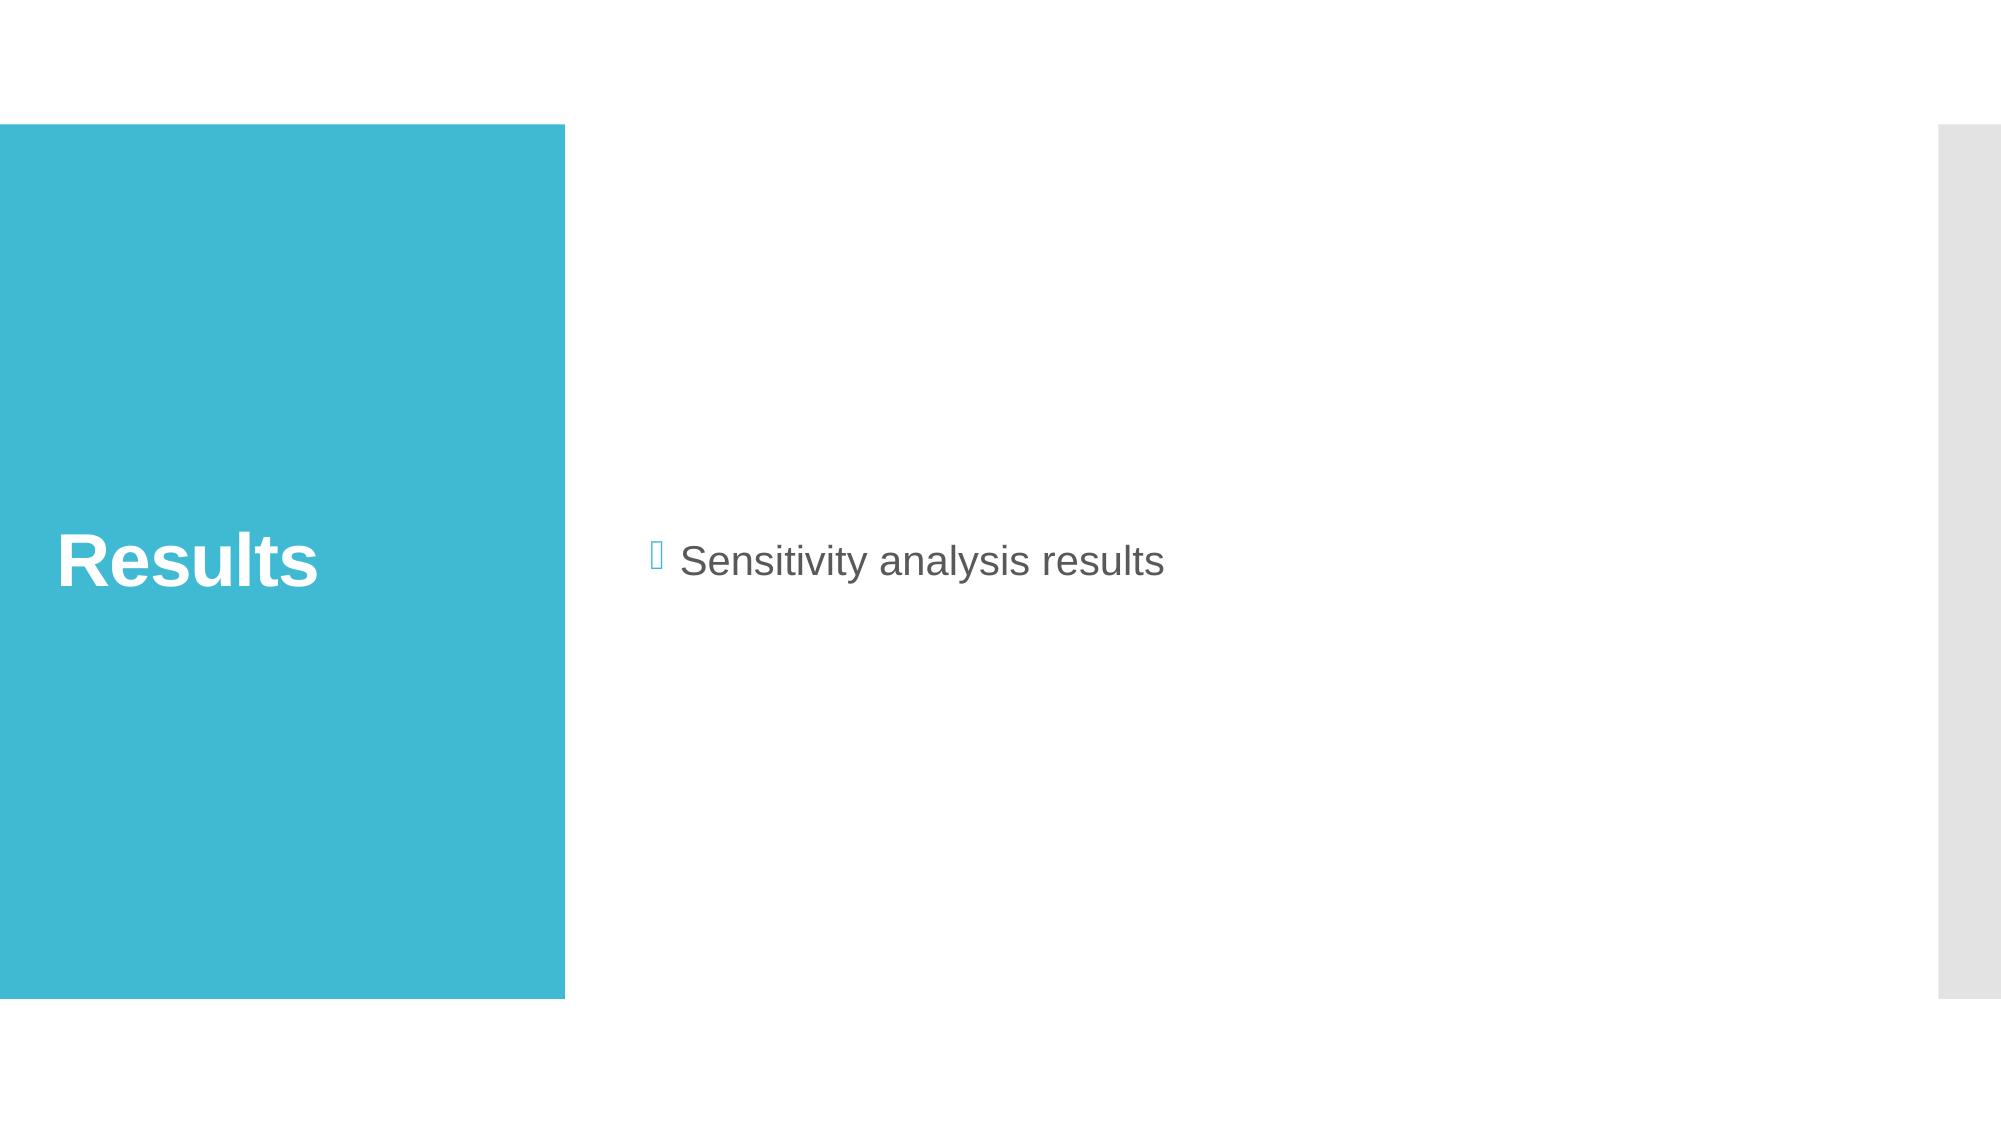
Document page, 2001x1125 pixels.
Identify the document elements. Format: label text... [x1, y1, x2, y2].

list Sensitivity analysis results [634, 141, 1835, 982]
title Results [41, 184, 525, 940]
